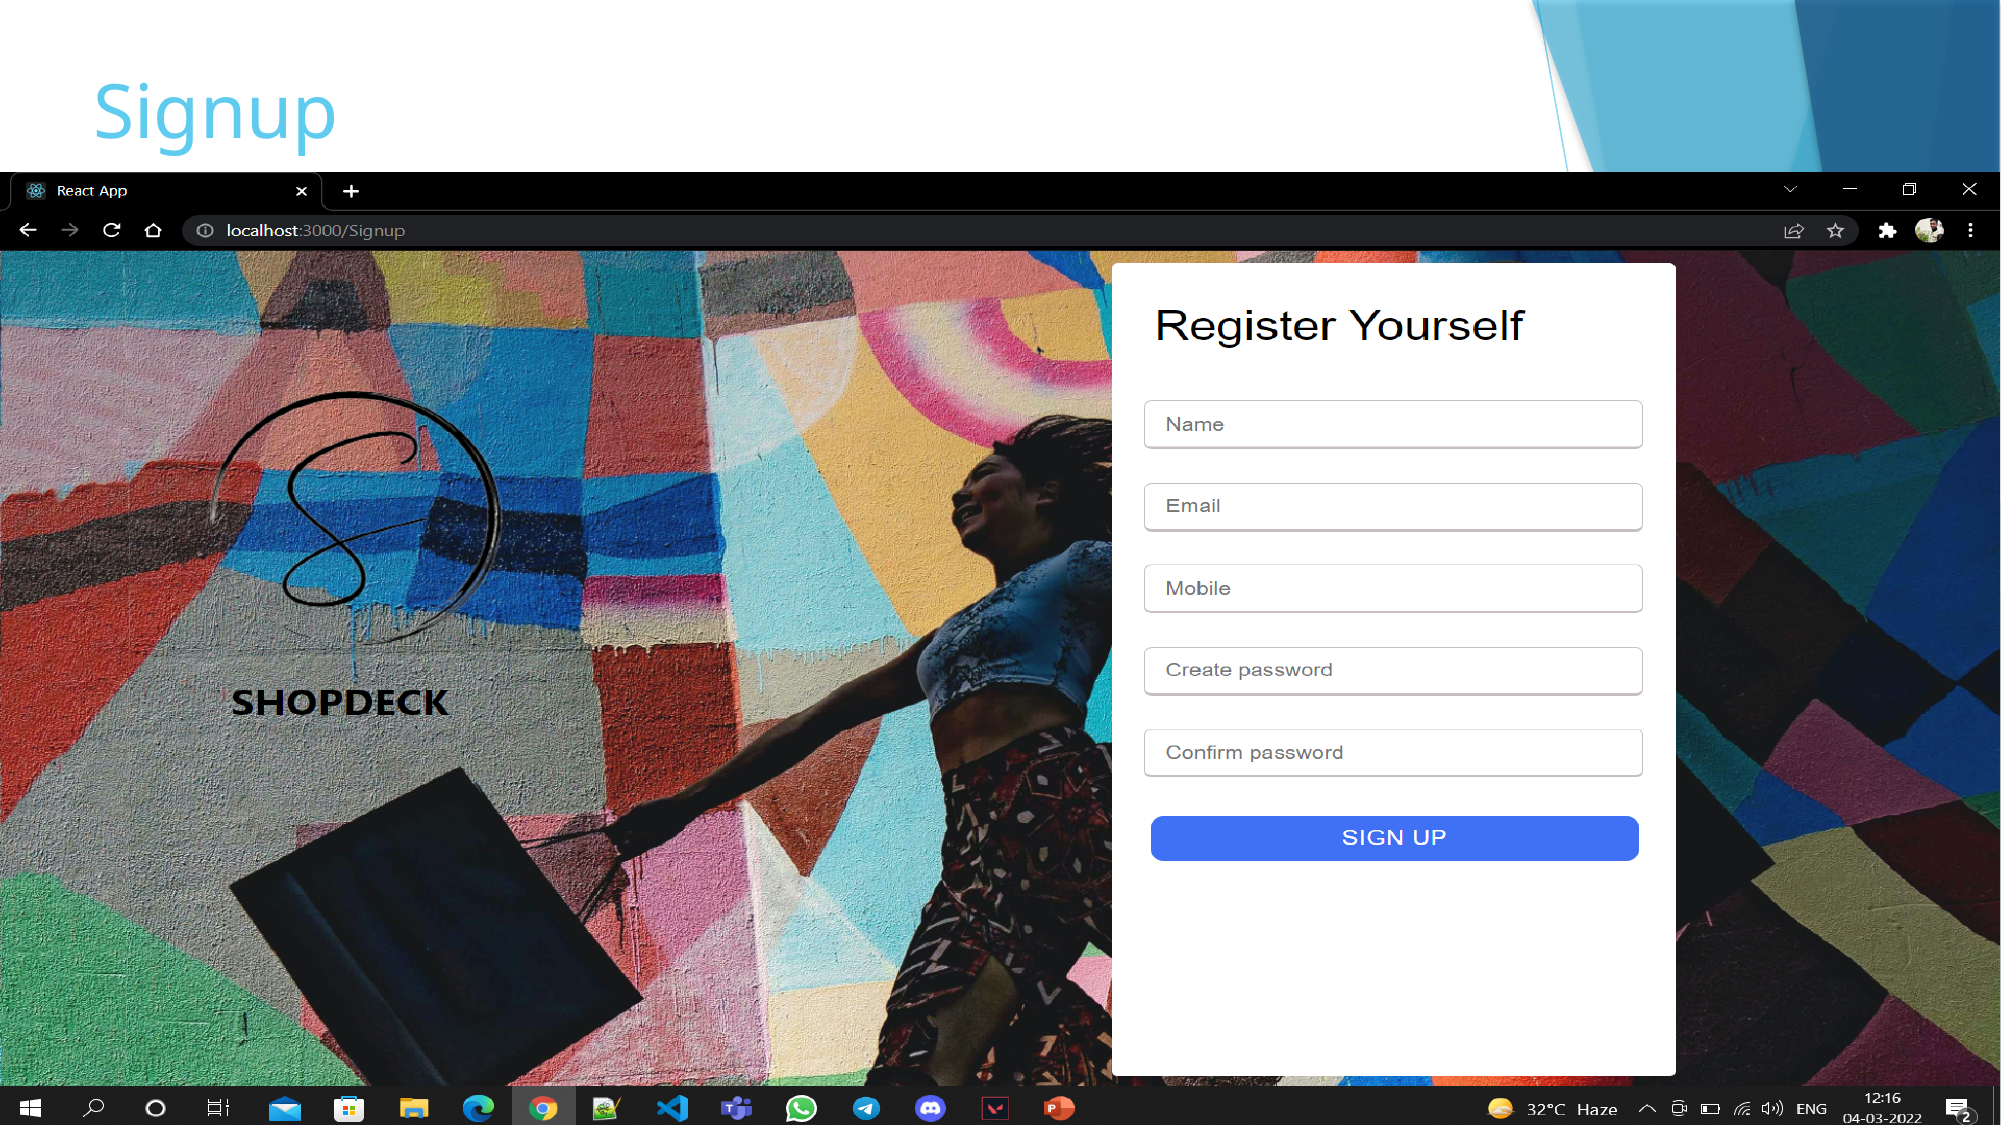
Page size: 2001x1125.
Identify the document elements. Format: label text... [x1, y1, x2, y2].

title Signup [78, 0, 1489, 169]
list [0, 172, 2000, 1125]
